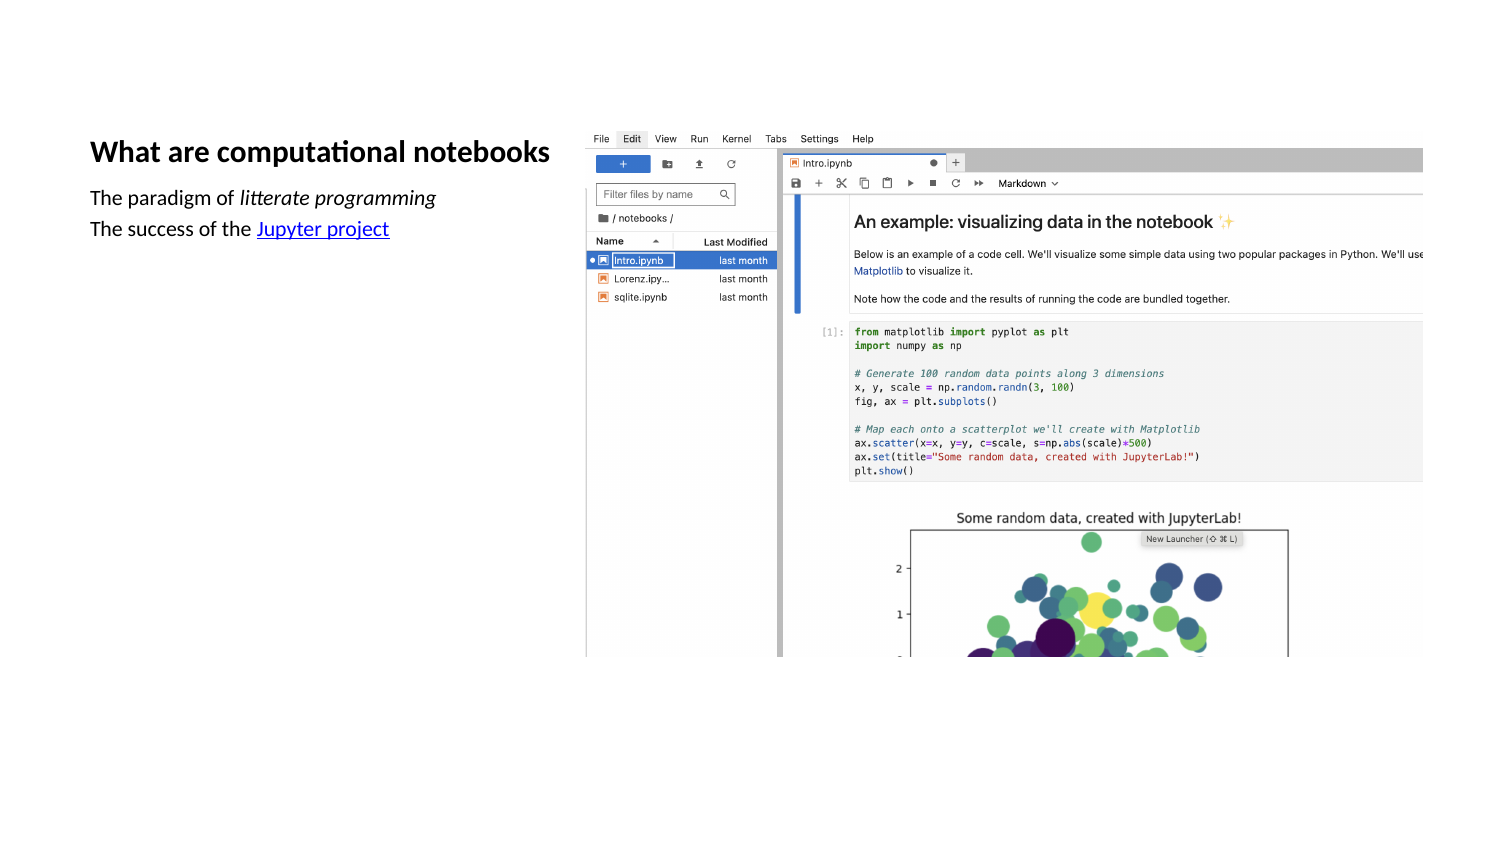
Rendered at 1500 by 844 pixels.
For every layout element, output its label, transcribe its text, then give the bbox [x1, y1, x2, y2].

title What are computational notebooks [75, 33, 569, 176]
list The paradigm of litterate programming The success of the Jupyter project [75, 176, 569, 754]
picture [585, 130, 1424, 657]
